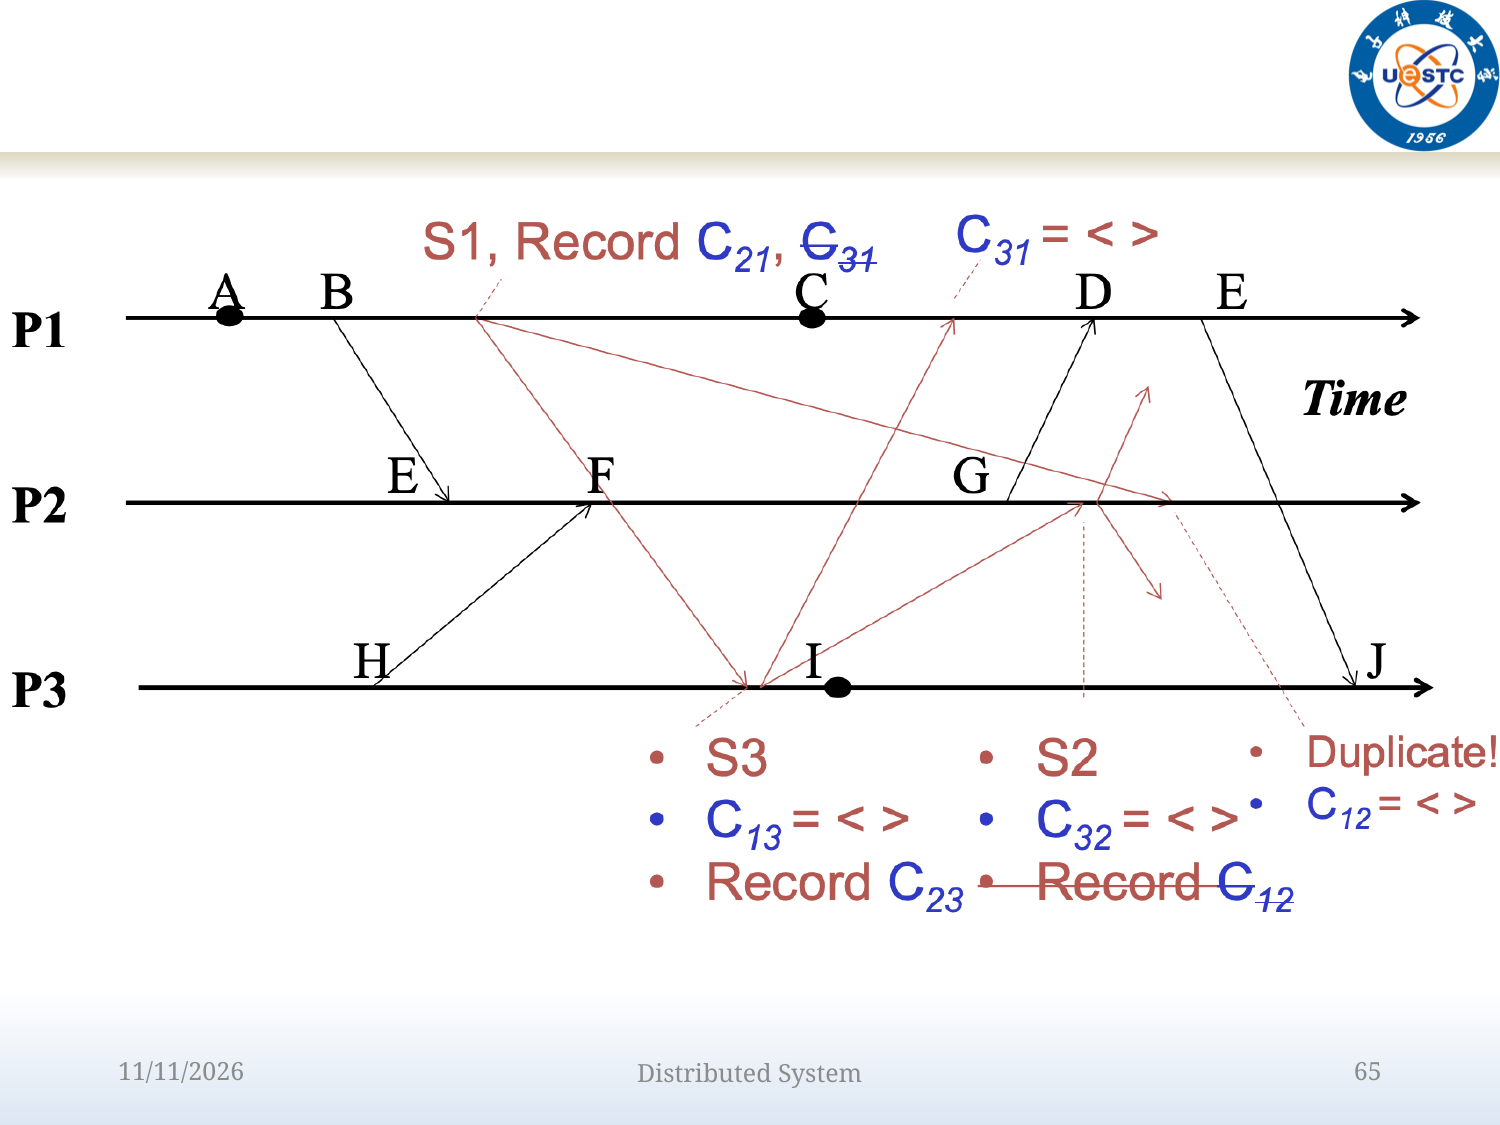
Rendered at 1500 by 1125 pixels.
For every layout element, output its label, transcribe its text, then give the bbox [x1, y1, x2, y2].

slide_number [103, 1042, 414, 1103]
footer Distributed System [414, 1042, 1085, 1103]
picture [0, 208, 1500, 917]
slide_number 65 [1085, 1042, 1397, 1103]
picture [1348, 0, 1500, 152]
